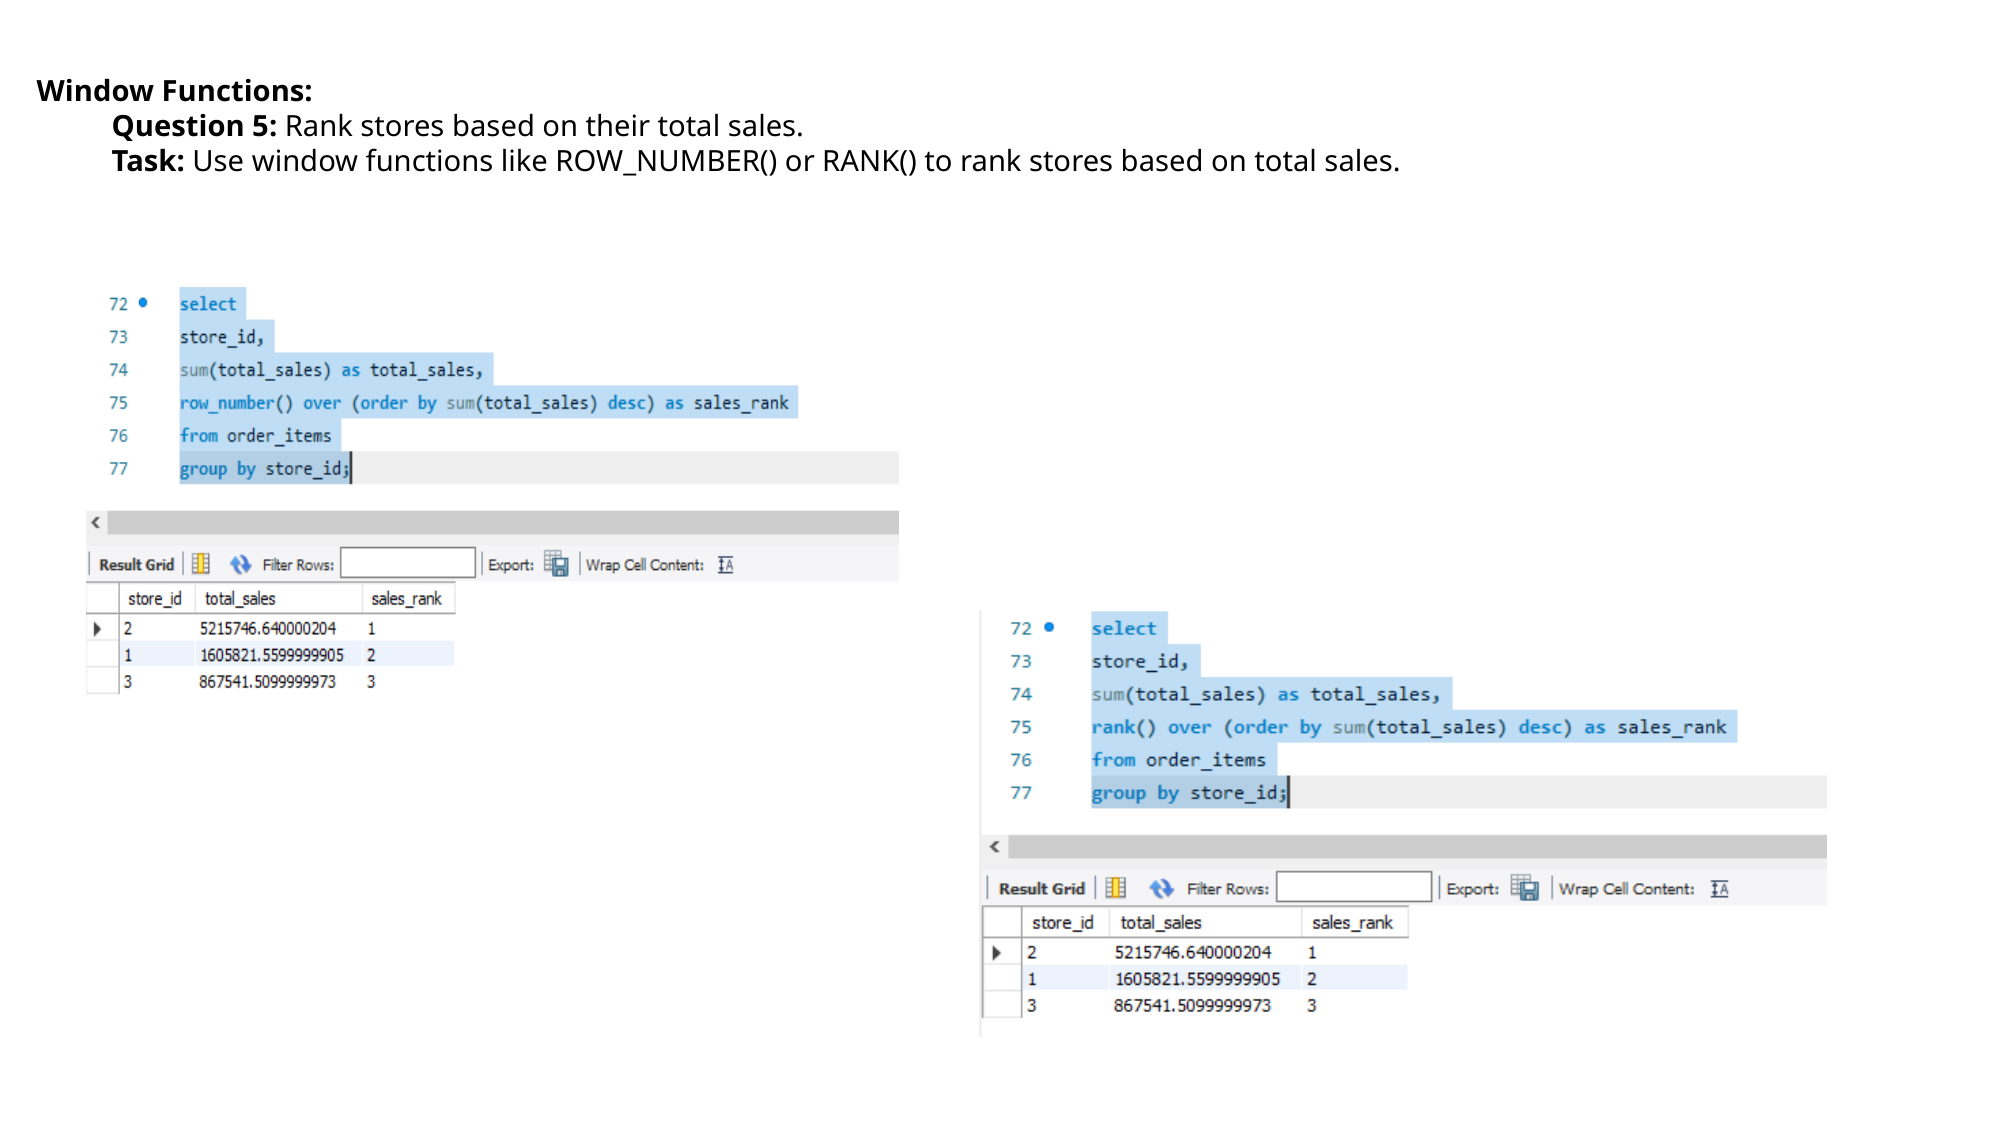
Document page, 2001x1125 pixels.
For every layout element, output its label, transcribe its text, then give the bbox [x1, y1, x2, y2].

picture [86, 287, 899, 768]
picture [979, 609, 1827, 1037]
text_box Window Functions: Question 5: Rank stores based on their total sales. Task: Use window functions like ROW_NUMBER() or RANK() to rank stores based on total sales. [21, 64, 1417, 185]
